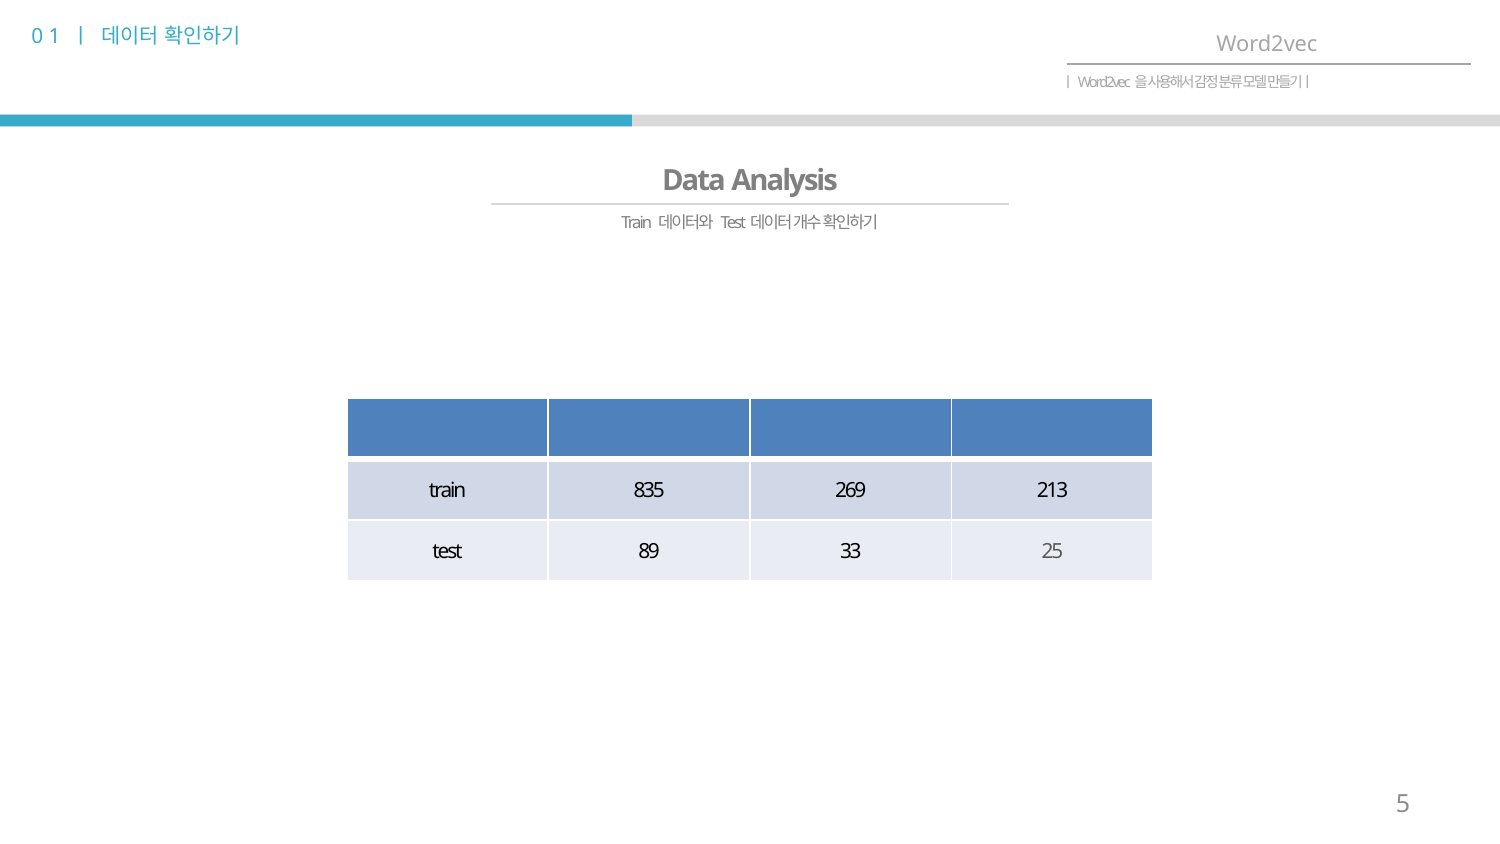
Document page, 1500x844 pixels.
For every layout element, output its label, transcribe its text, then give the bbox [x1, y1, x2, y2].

table_cell 213 [952, 462, 1152, 519]
slide_number 5 [1074, 782, 1425, 827]
text_box Data Analysis [600, 154, 900, 203]
text_box Train 데이터와 Test데이터 개수 확인하기 [397, 204, 1103, 240]
table_header Neutral [751, 399, 951, 456]
text_box [0, 113, 634, 129]
table_header [348, 399, 547, 456]
table_cell 269 [751, 462, 951, 519]
table_cell train [348, 462, 547, 519]
table_cell 89 [549, 521, 749, 580]
table_header Positive [952, 399, 1152, 456]
table_header Negative [549, 399, 749, 456]
table_cell 25 [952, 521, 1152, 580]
table_cell 33 [751, 521, 951, 580]
text_box 0 1 ㅣ 데이터 확인하기 [16, 15, 361, 55]
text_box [1046, 22, 1495, 99]
table_cell test [348, 521, 547, 580]
text_box [634, 113, 1500, 129]
table_cell 835 [549, 462, 749, 519]
